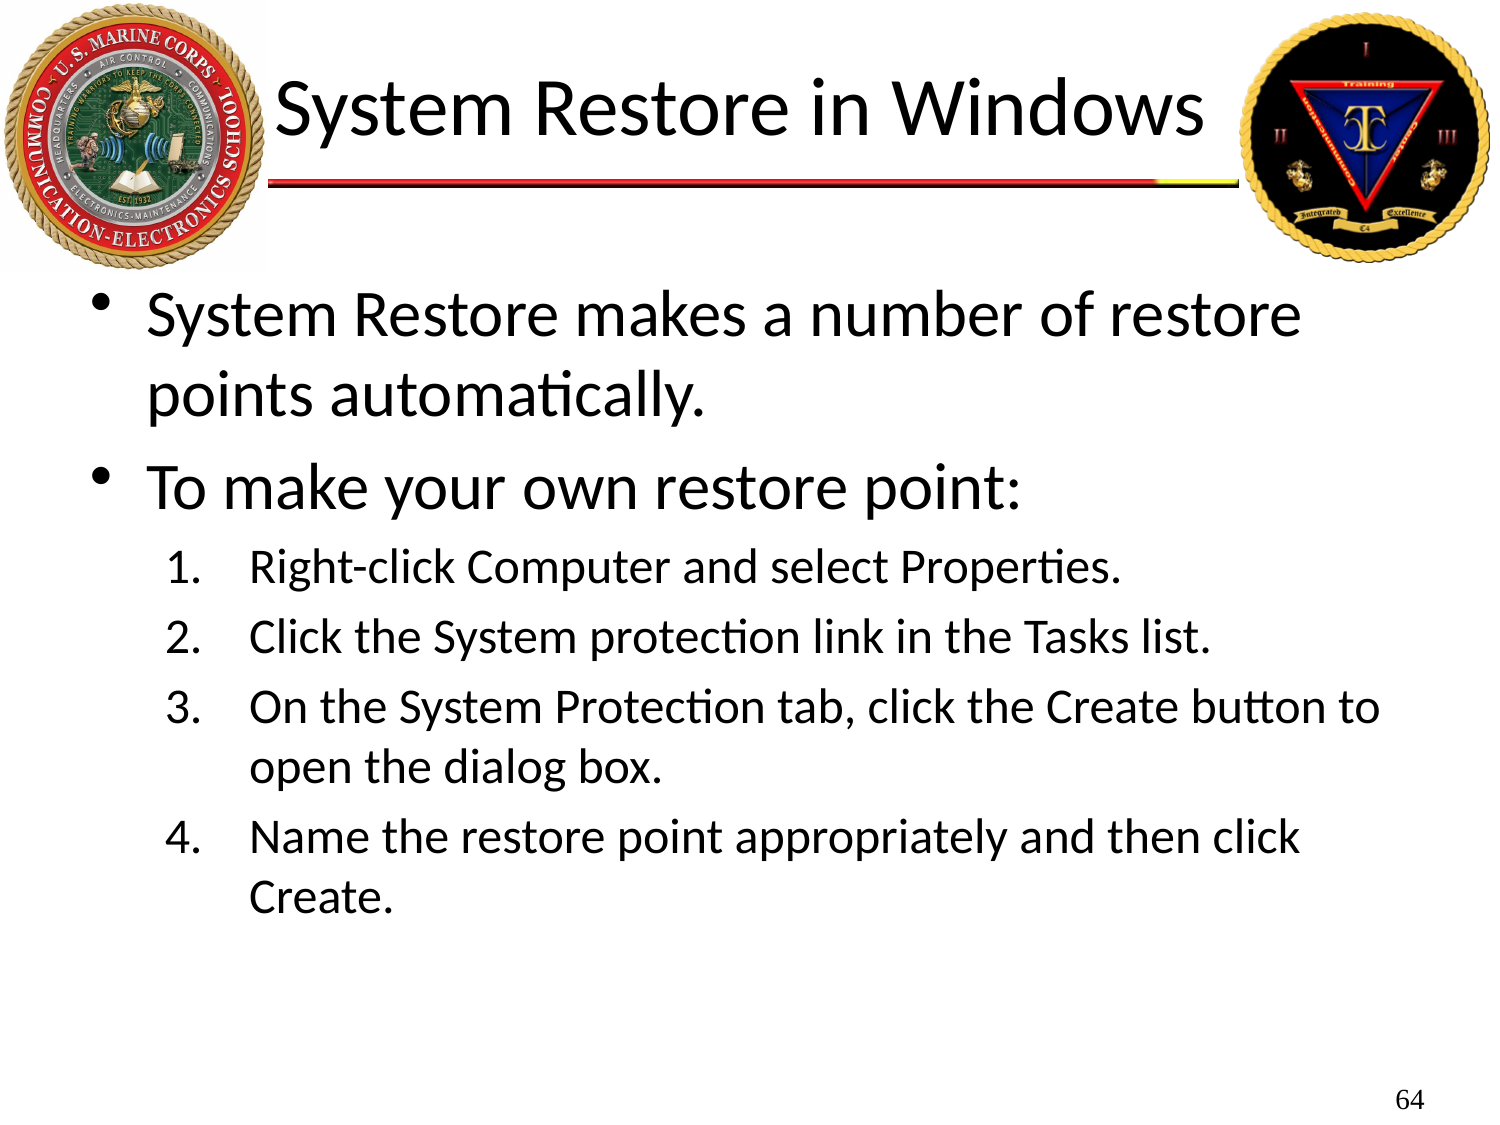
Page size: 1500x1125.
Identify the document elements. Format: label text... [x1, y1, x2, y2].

list System Restore makes a number of restore points automatically. To make your own restore point: Right-click Computer and select Properties. Click the System protection link in the Tasks list. On the System Protection tab, click the Create button to open the dialog box. Name the restore point appropriately and then click Create. [75, 262, 1425, 1005]
picture [1239, 12, 1490, 263]
title System Restore in Windows [75, 45, 1425, 233]
picture [0, 0, 268, 274]
